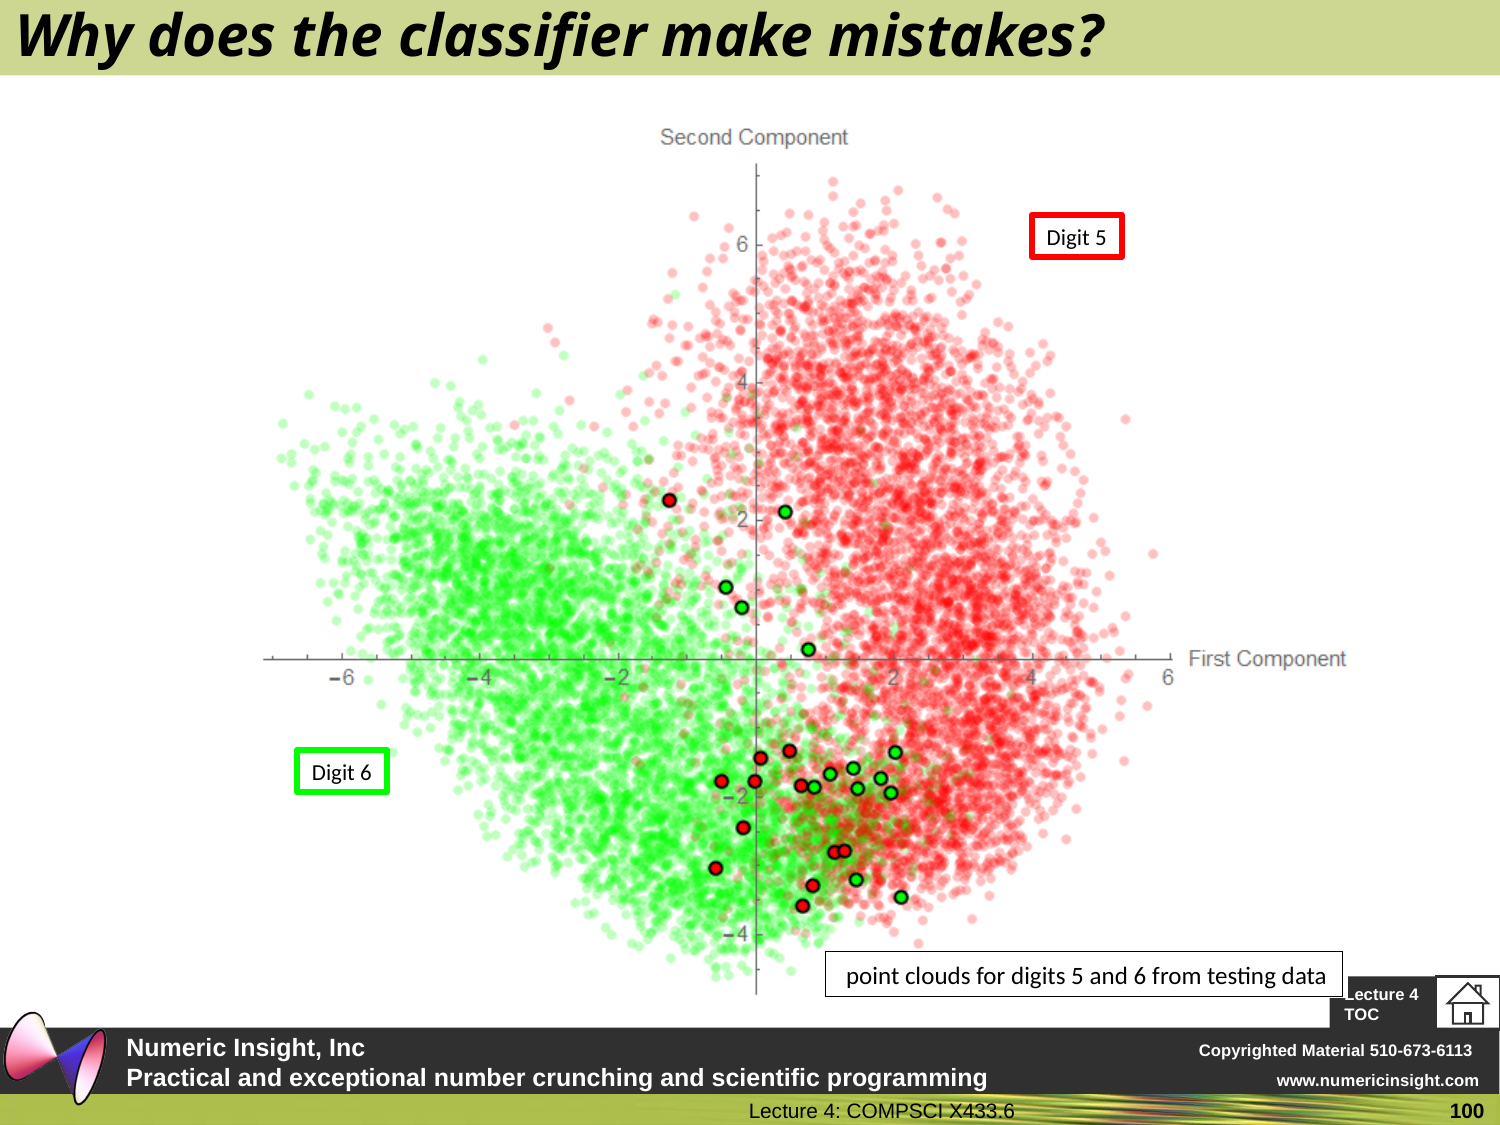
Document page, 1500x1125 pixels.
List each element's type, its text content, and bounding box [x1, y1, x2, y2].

picture [0, 1007, 1500, 1125]
picture [262, 126, 1348, 998]
title Why does the classifier make mistakes? [0, 0, 1500, 76]
